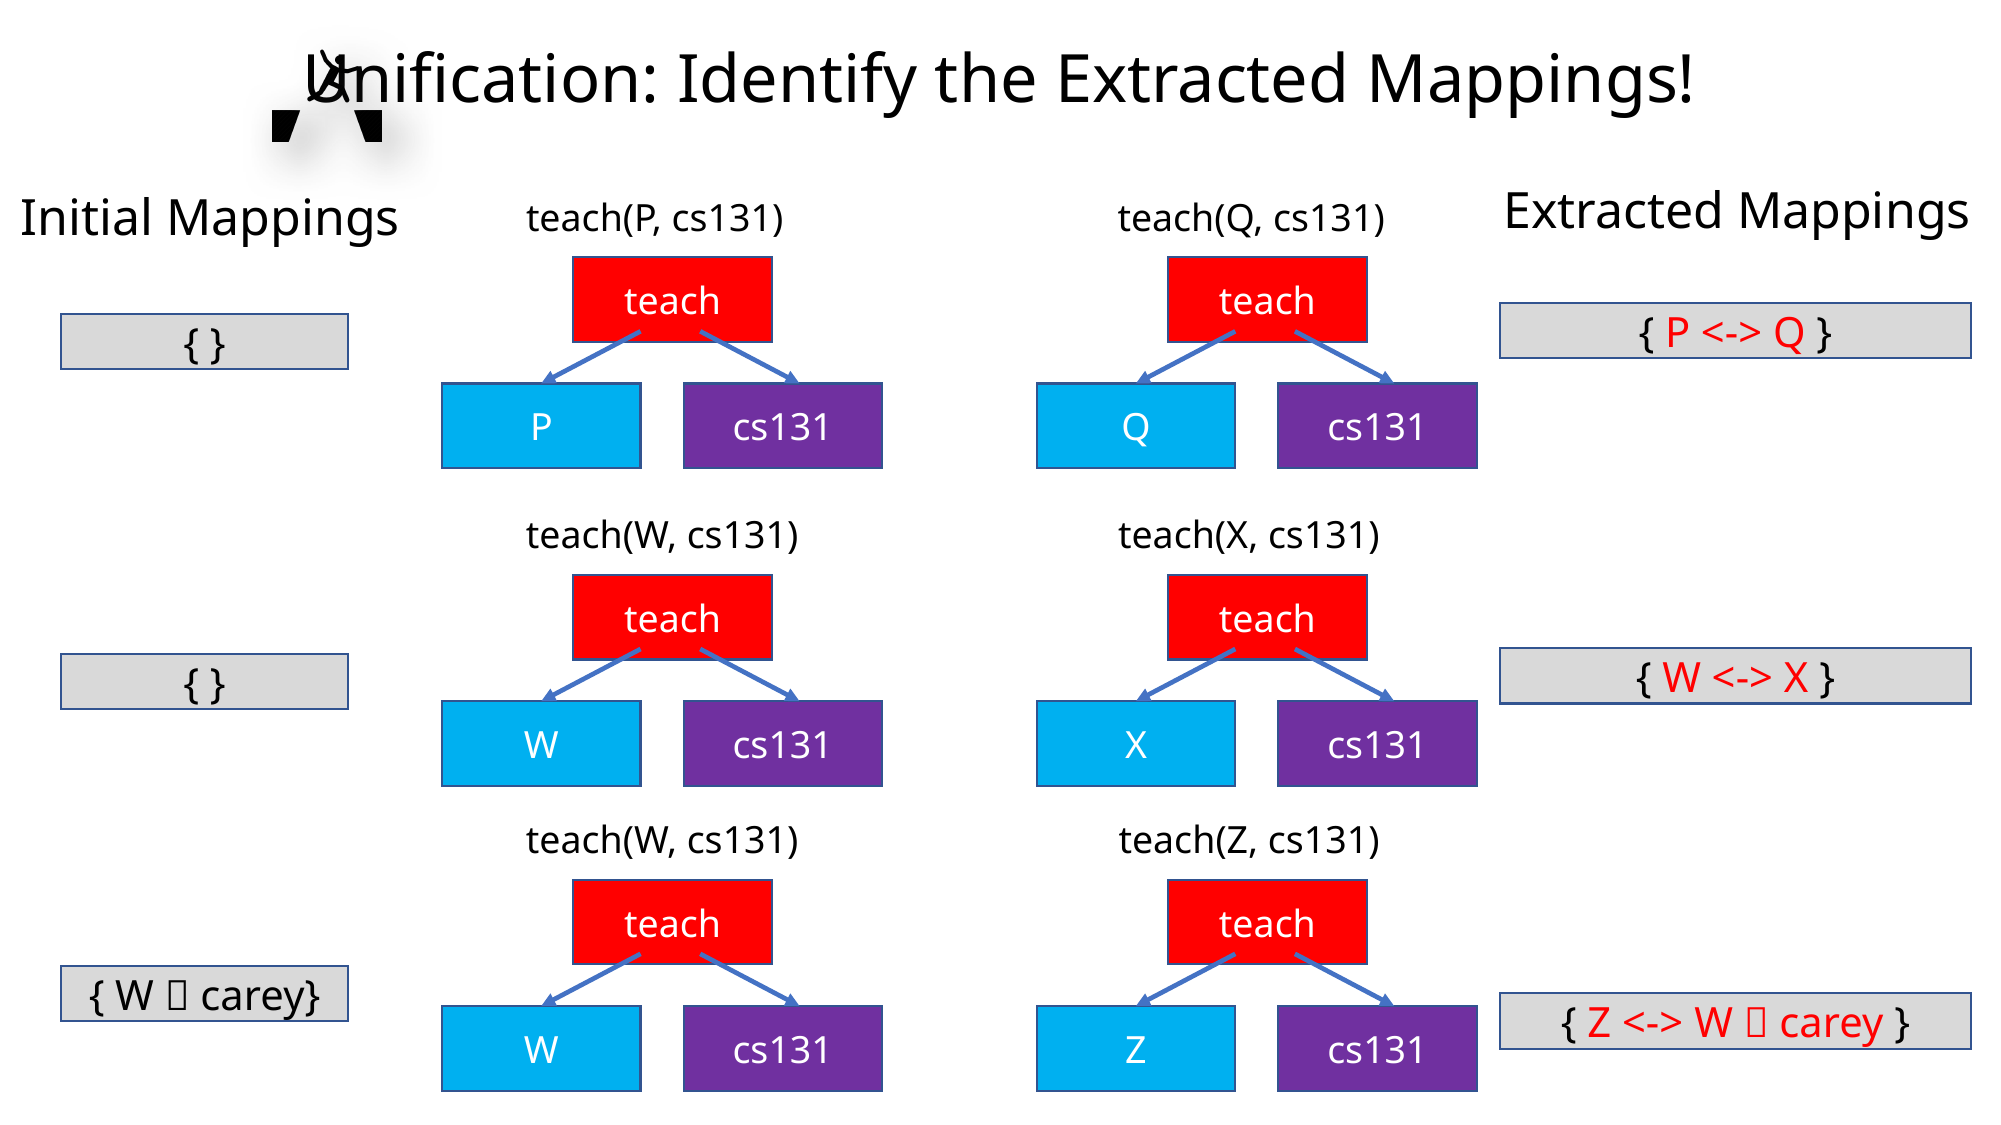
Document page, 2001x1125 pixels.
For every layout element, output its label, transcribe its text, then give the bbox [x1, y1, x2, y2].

text_box { W <-> X } [1499, 647, 1972, 705]
text_box { P <-> Q } [1499, 302, 1972, 359]
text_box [441, 186, 883, 469]
text_box Extracted Mappings [1488, 170, 1986, 246]
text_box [441, 808, 883, 1091]
text_box gparent(ann, W) [264, 23, 421, 175]
text_box { } [60, 653, 349, 710]
title Unification: Identify the Extracted Mappings! [150, 0, 1850, 175]
text_box { W  carey} [60, 965, 349, 1022]
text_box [1036, 503, 1477, 786]
text_box { } [60, 313, 349, 370]
text_box Initial Mappings [5, 178, 415, 254]
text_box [441, 503, 883, 786]
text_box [1036, 808, 1477, 1091]
text_box { Z <-> W  carey } [1499, 992, 1972, 1050]
picture [272, 32, 382, 142]
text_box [1036, 186, 1477, 469]
